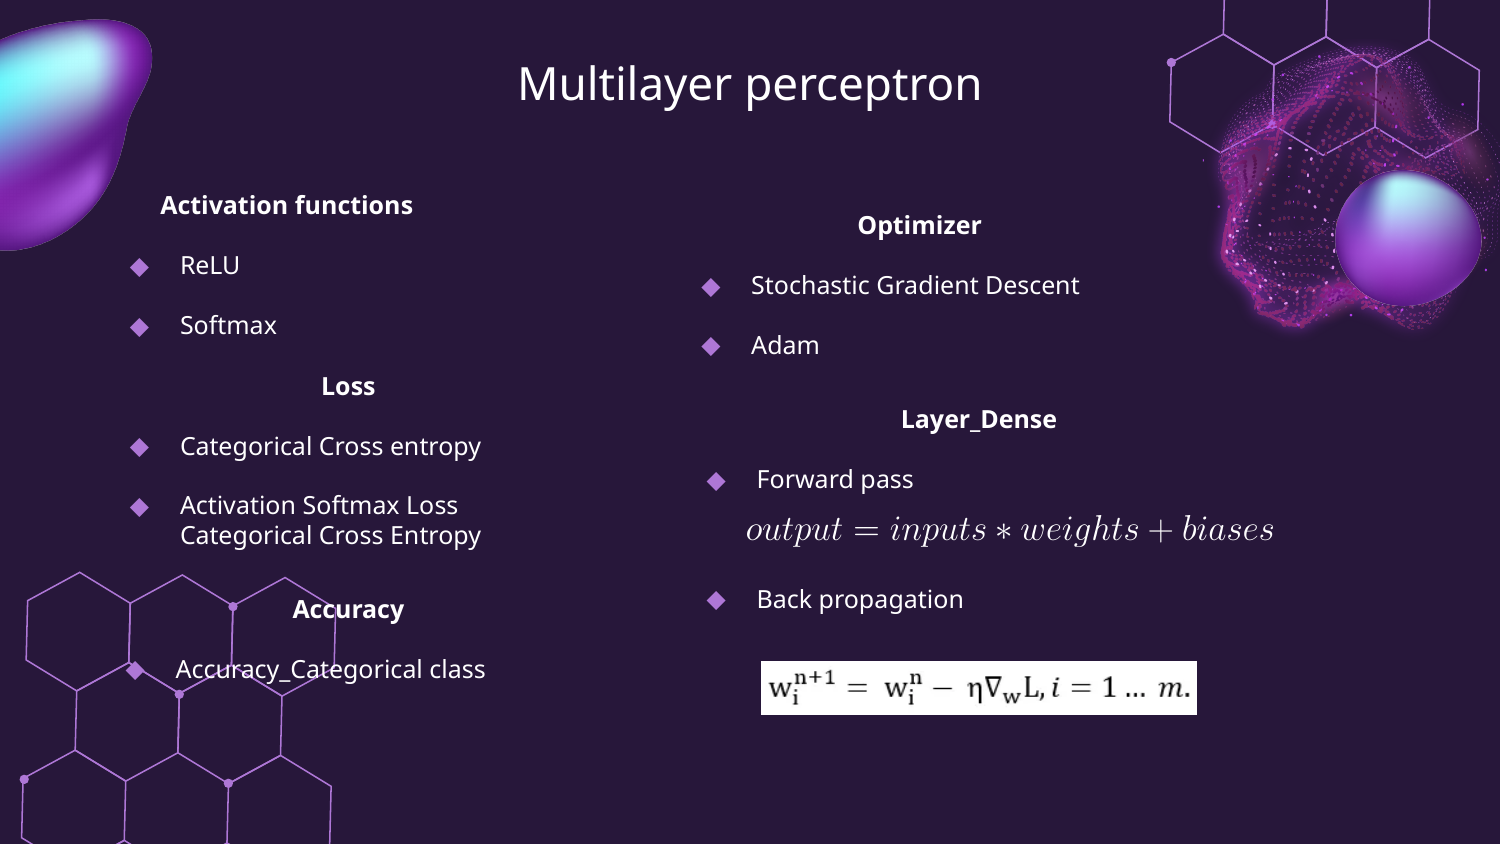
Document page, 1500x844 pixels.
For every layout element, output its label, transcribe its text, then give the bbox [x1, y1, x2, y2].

subtitle Accuracy Accuracy_Categorical class [85, 578, 612, 754]
picture [1202, 39, 1500, 342]
picture [0, 0, 180, 259]
text_box Multilayer perceptron [226, 39, 1200, 125]
picture [761, 661, 1198, 716]
subtitle Activation functions ReLU Softmax [90, 174, 491, 355]
picture [746, 515, 1274, 547]
subtitle Loss Categorical Cross entropy Activation Softmax Loss Categorical Cross Entropy [90, 355, 607, 525]
subtitle Optimizer Stochastic Gradient Descent Adam [661, 194, 1179, 401]
subtitle Layer_Dense Forward pass Back propagation [666, 388, 1292, 642]
